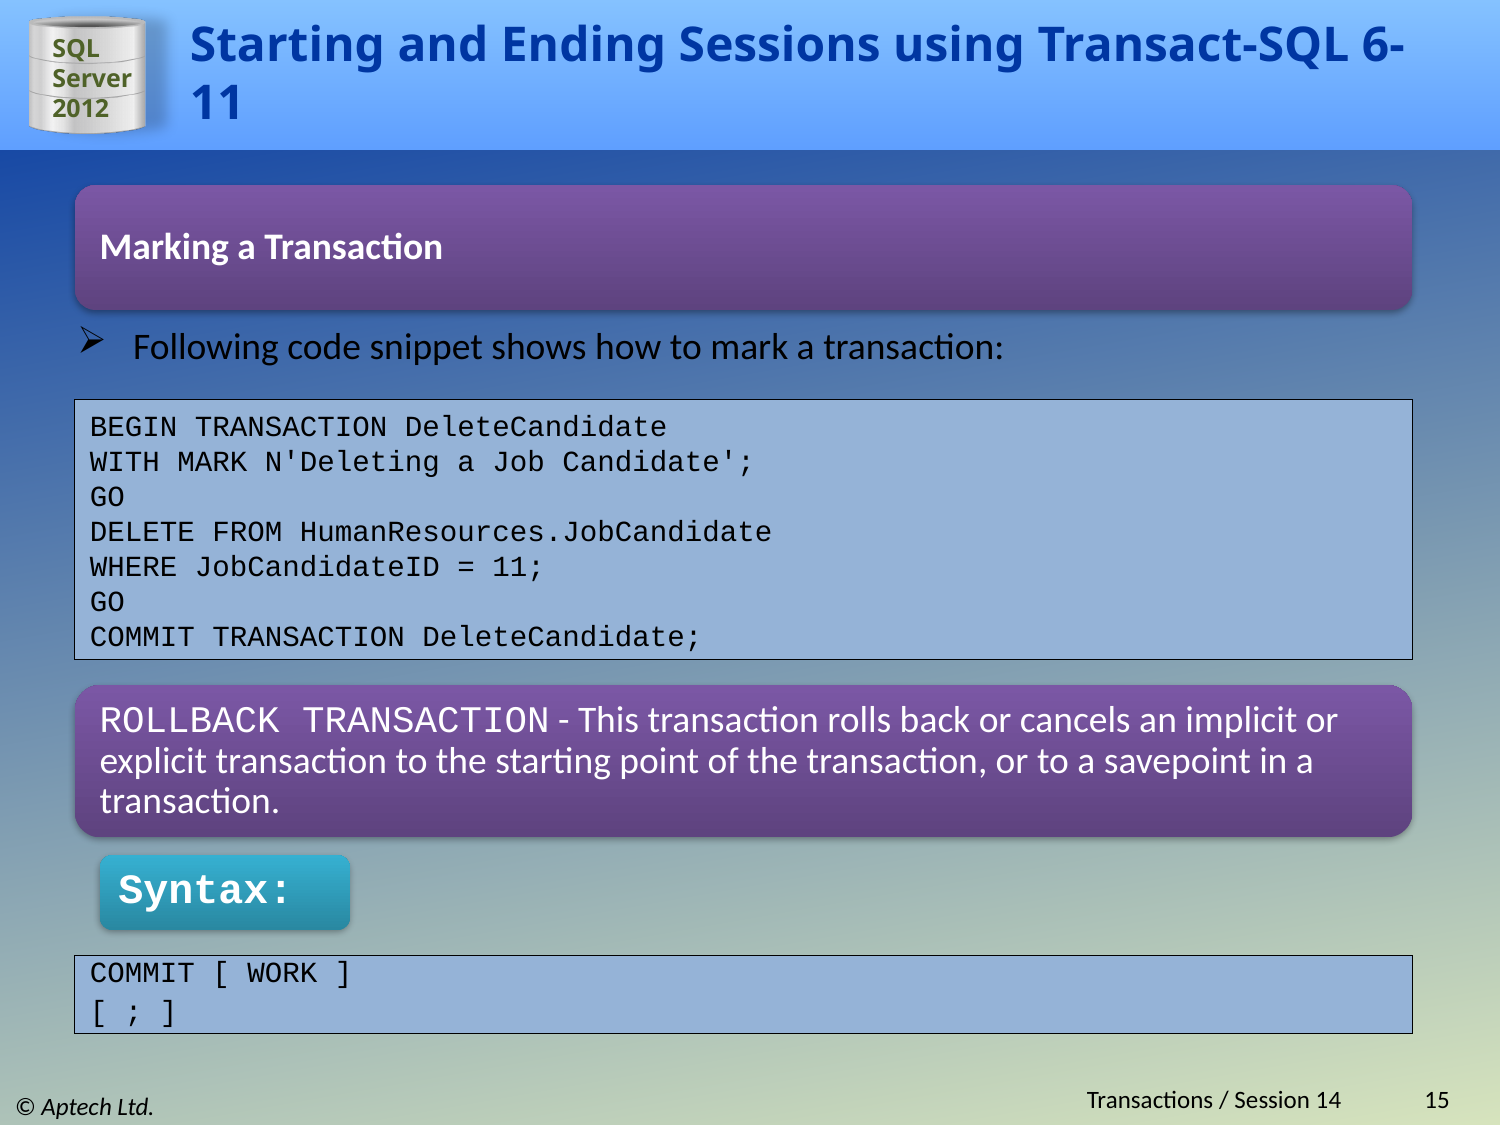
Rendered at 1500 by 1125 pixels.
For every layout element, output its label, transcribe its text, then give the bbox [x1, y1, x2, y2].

footer Transactions / Session 14 [375, 1084, 1363, 1113]
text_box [74, 684, 1413, 838]
slide_number 15 [1363, 1084, 1465, 1113]
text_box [74, 184, 1413, 311]
text_box Following code snippet shows how to mark a transaction: [62, 314, 1288, 375]
text_box COMMIT [ WORK ] [ ; ] [74, 955, 1413, 1034]
text_box BEGIN TRANSACTION DeleteCandidate WITH MARK N'Deleting a Job Candidate'; GO DELETE FROM HumanResources.JobCandidate WHERE JobCandidateID = 11; GO COMMIT TRANSACTION DeleteCandidate; [74, 399, 1413, 660]
text_box Syntax: [99, 855, 350, 931]
picture [24, 0, 150, 150]
title Starting and Ending Sessions using Transact-SQL 6-11 [174, 37, 1426, 106]
